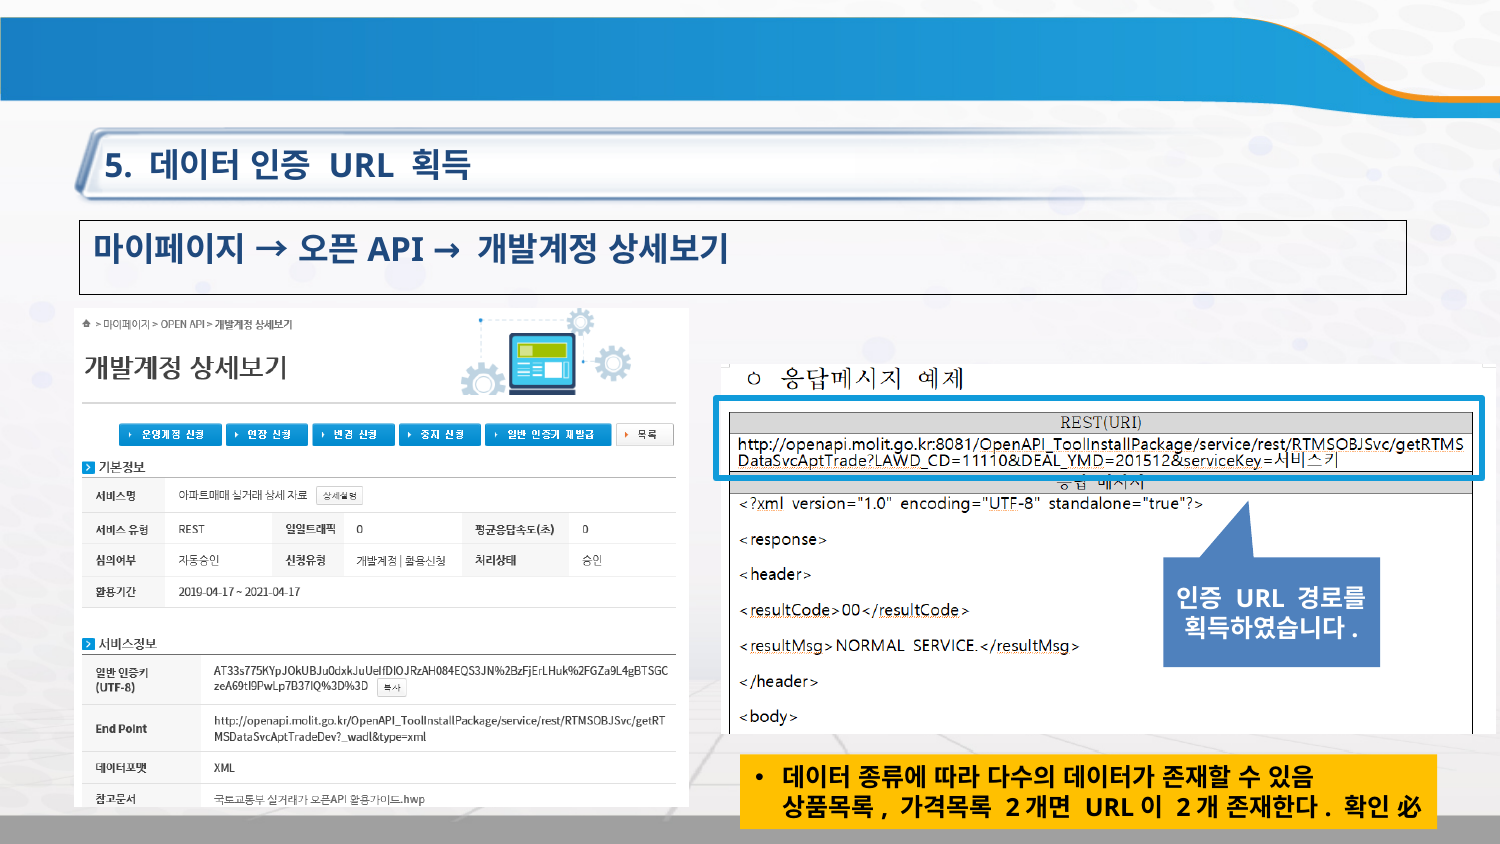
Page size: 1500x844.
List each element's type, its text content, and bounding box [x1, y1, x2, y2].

text_box 2. 공공데이터 포털 API 데이터 불러오기 (XML) [29, 0, 1175, 103]
text_box 데이터 종류에 따라 다수의 데이터가 존재할 수 있음 상품목록, 가격목록 2개면 URL이 2개 존재한다. 확인 必 [740, 754, 1438, 830]
picture [0, 0, 1500, 844]
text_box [74, 126, 1289, 208]
text_box 마이페이지 → 오픈API → 개발계정 상세보기 [79, 220, 1407, 295]
